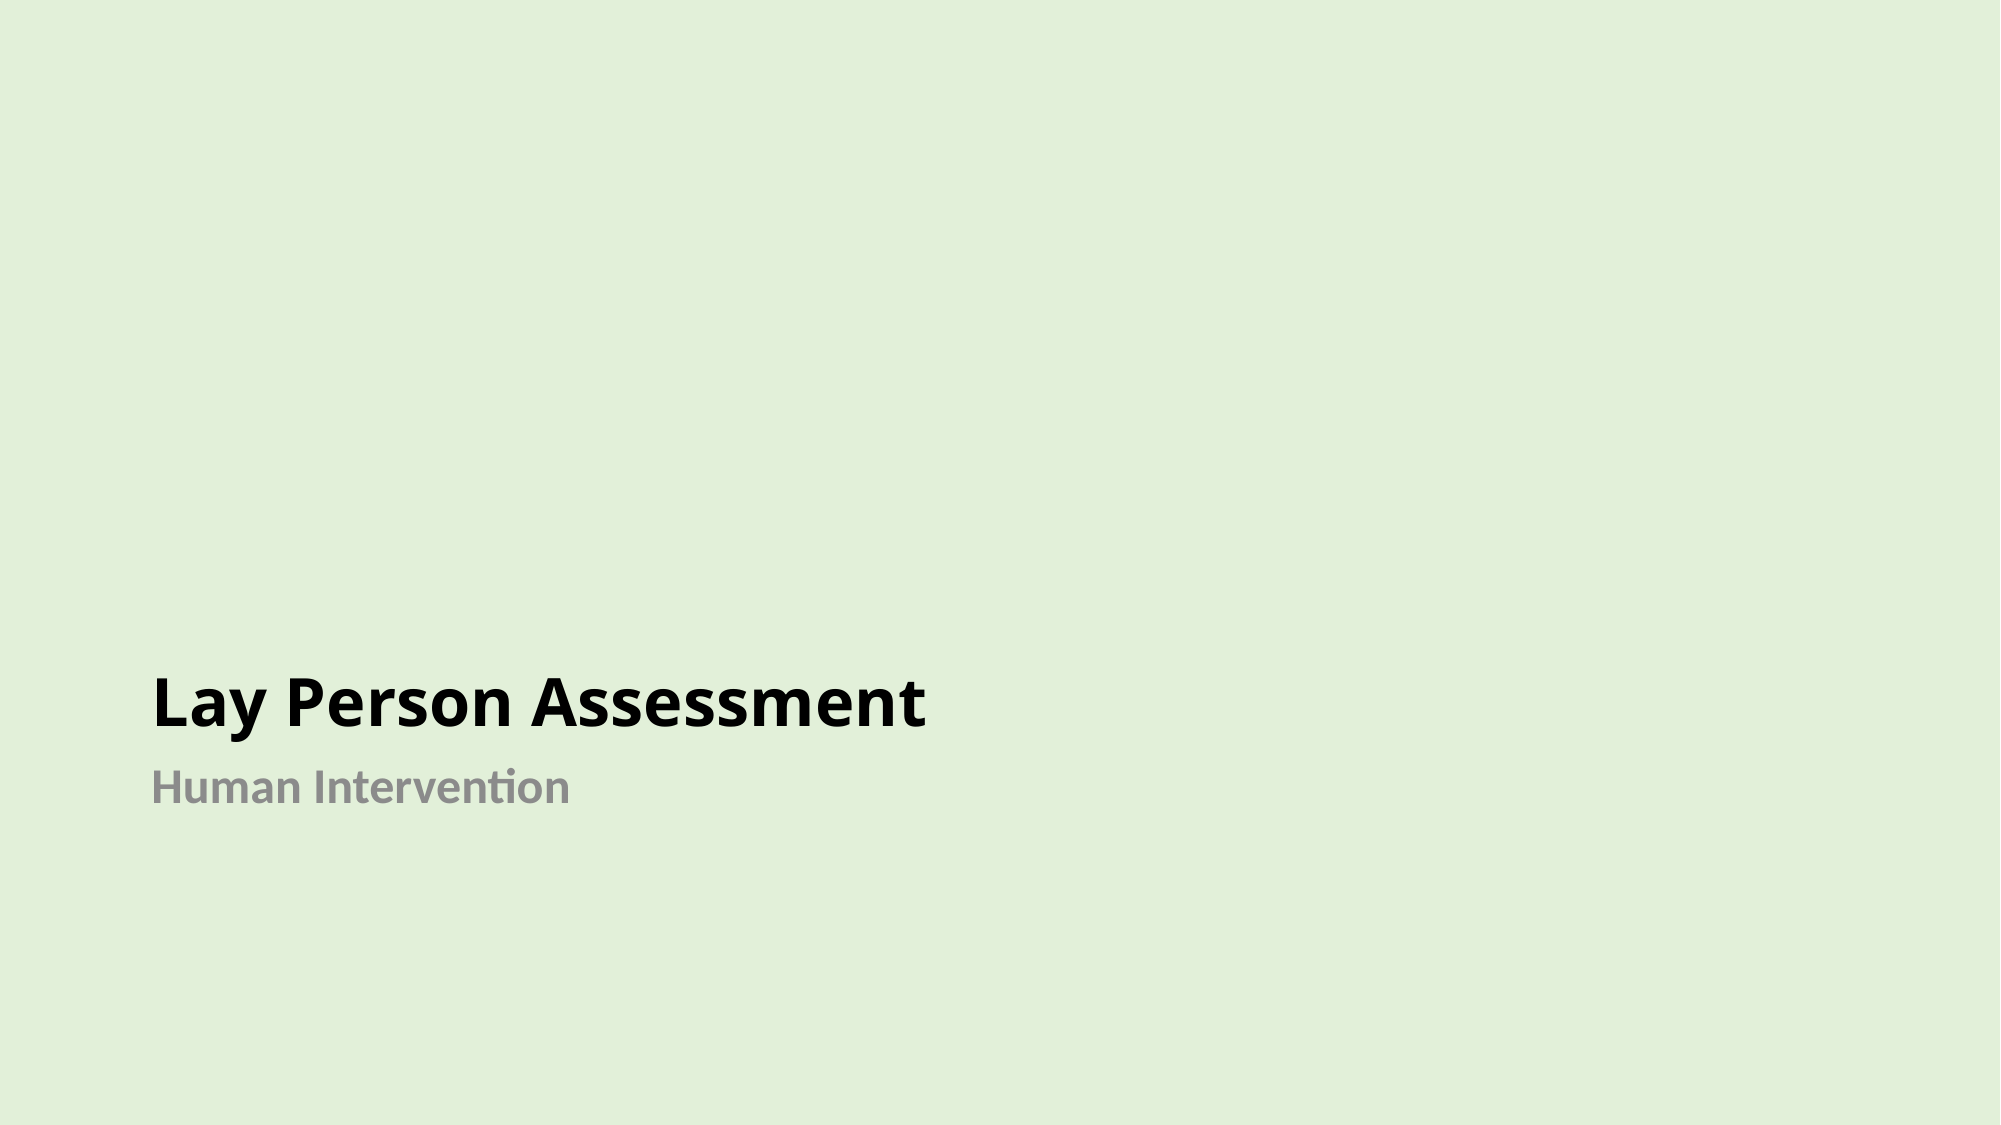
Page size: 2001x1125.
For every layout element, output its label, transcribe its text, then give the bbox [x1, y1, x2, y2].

list Human Intervention [136, 752, 1862, 999]
title Lay Person Assessment [136, 280, 1862, 749]
